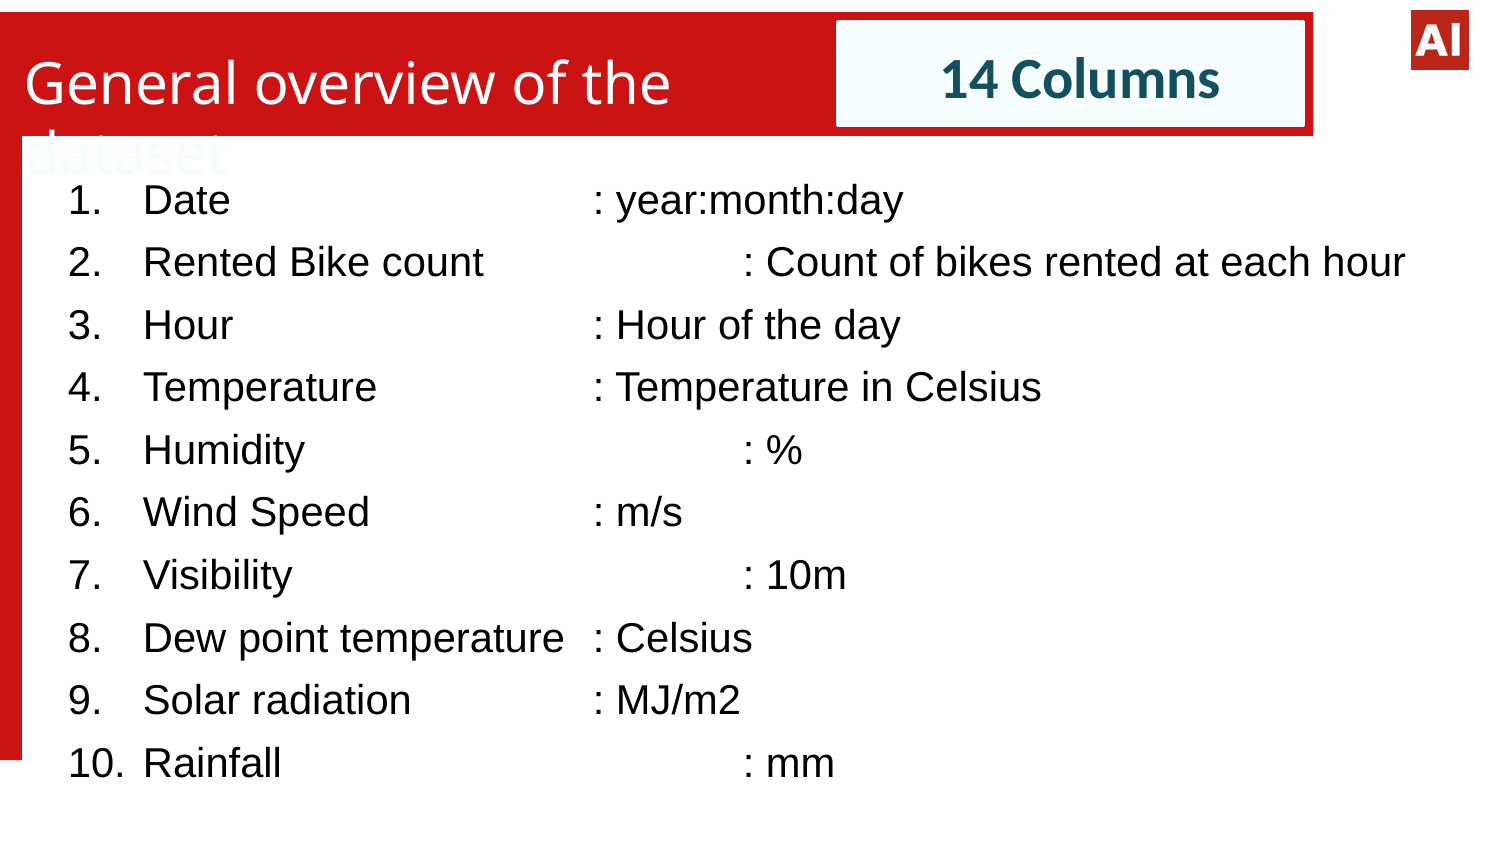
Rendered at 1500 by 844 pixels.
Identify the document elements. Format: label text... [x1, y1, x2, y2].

picture [1411, 10, 1469, 70]
text_box Date : year:month:day Rented Bike count : Count of bikes rented at each hour Hour : Hour of the day Temperature : Temperature in Celsius Humidity : % Wind Speed : m/s Visibility : 10m Dew point temperature : Celsius Solar radiation : MJ/m2 Rainfall : mm [53, 165, 1447, 793]
text_box General overview of the dataset [8, 38, 810, 194]
text_box [0, 10, 1316, 138]
text_box 14 Columns [891, 33, 1269, 118]
text_box [836, 20, 1305, 127]
text_box [0, 138, 24, 762]
